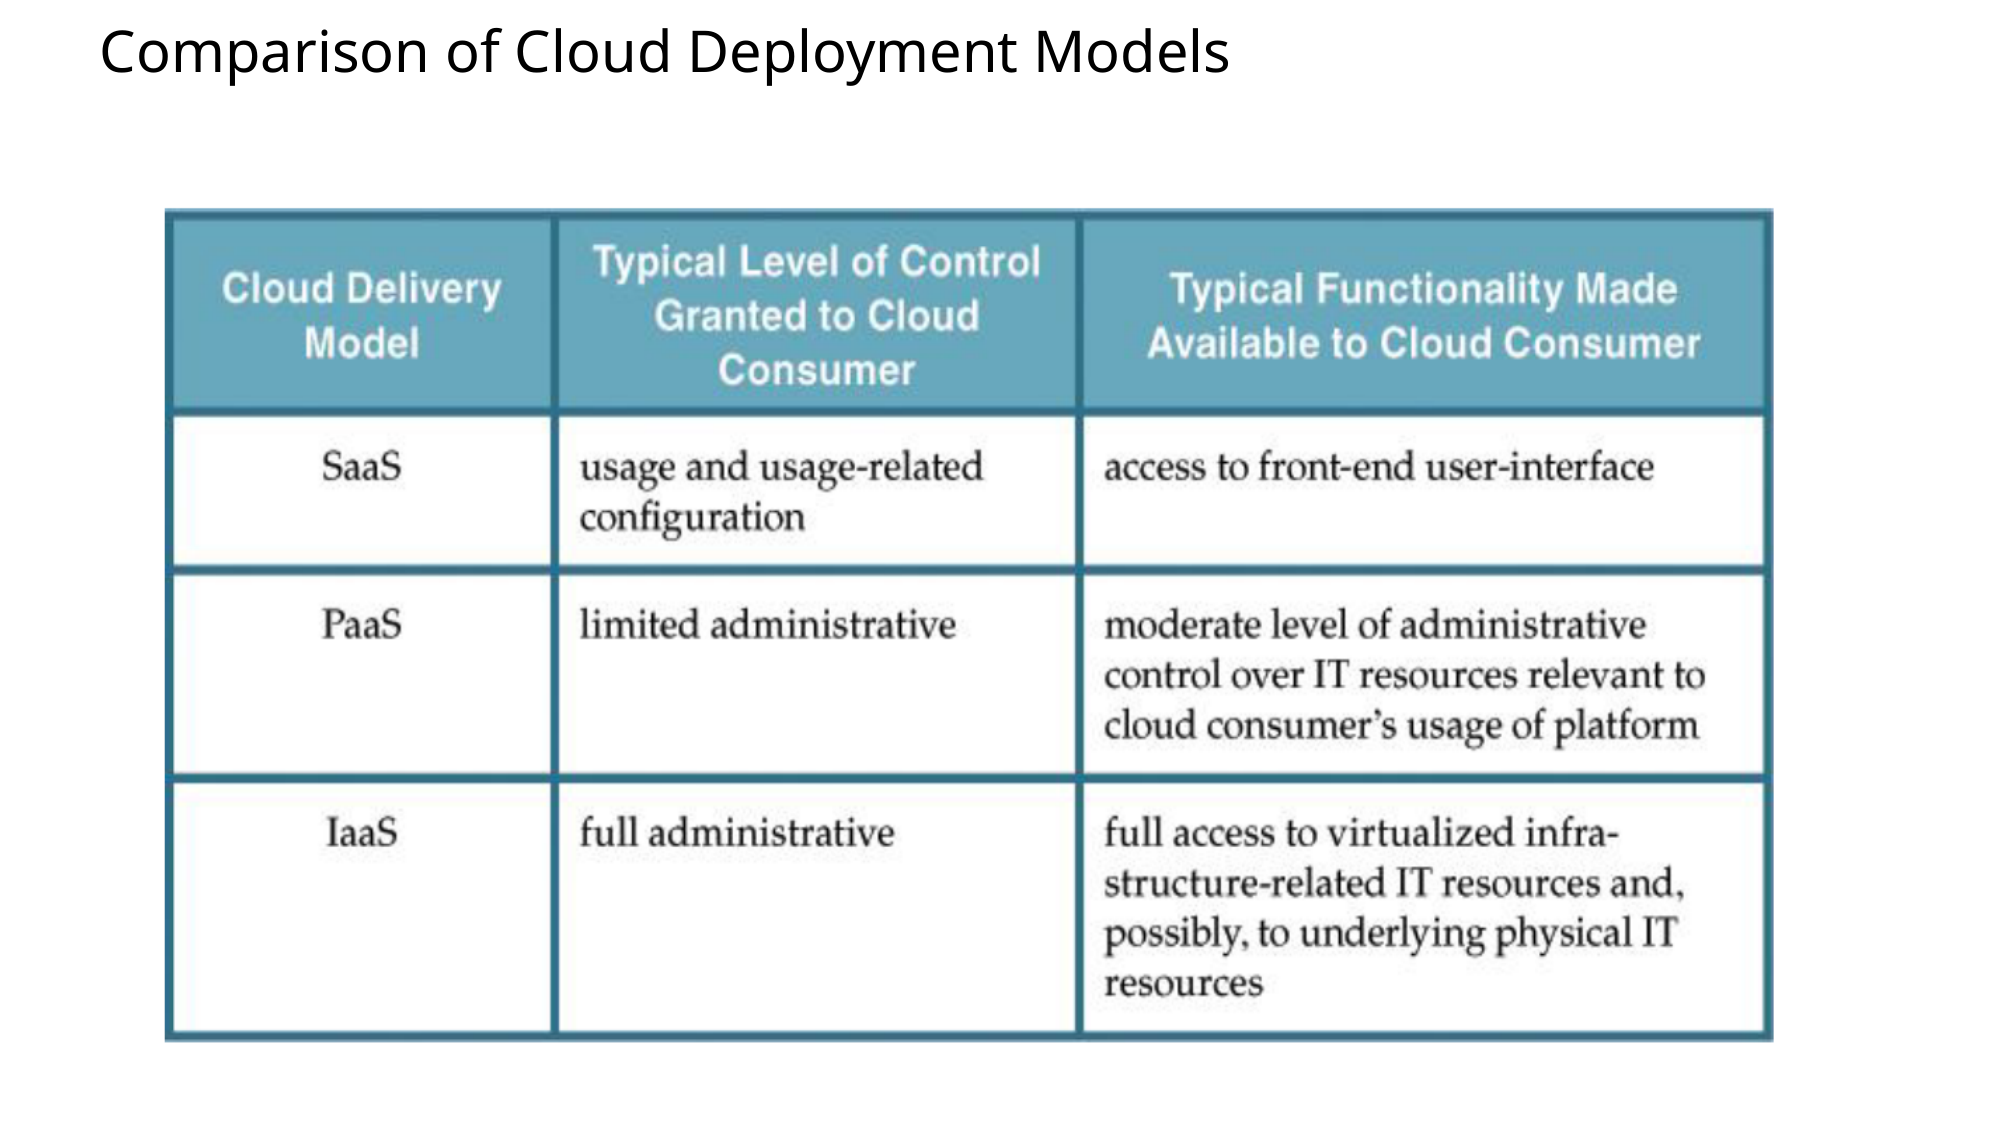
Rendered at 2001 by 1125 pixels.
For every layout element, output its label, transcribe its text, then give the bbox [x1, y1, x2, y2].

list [158, 184, 1844, 1090]
title Comparison of Cloud Deployment Models [85, 14, 1811, 94]
